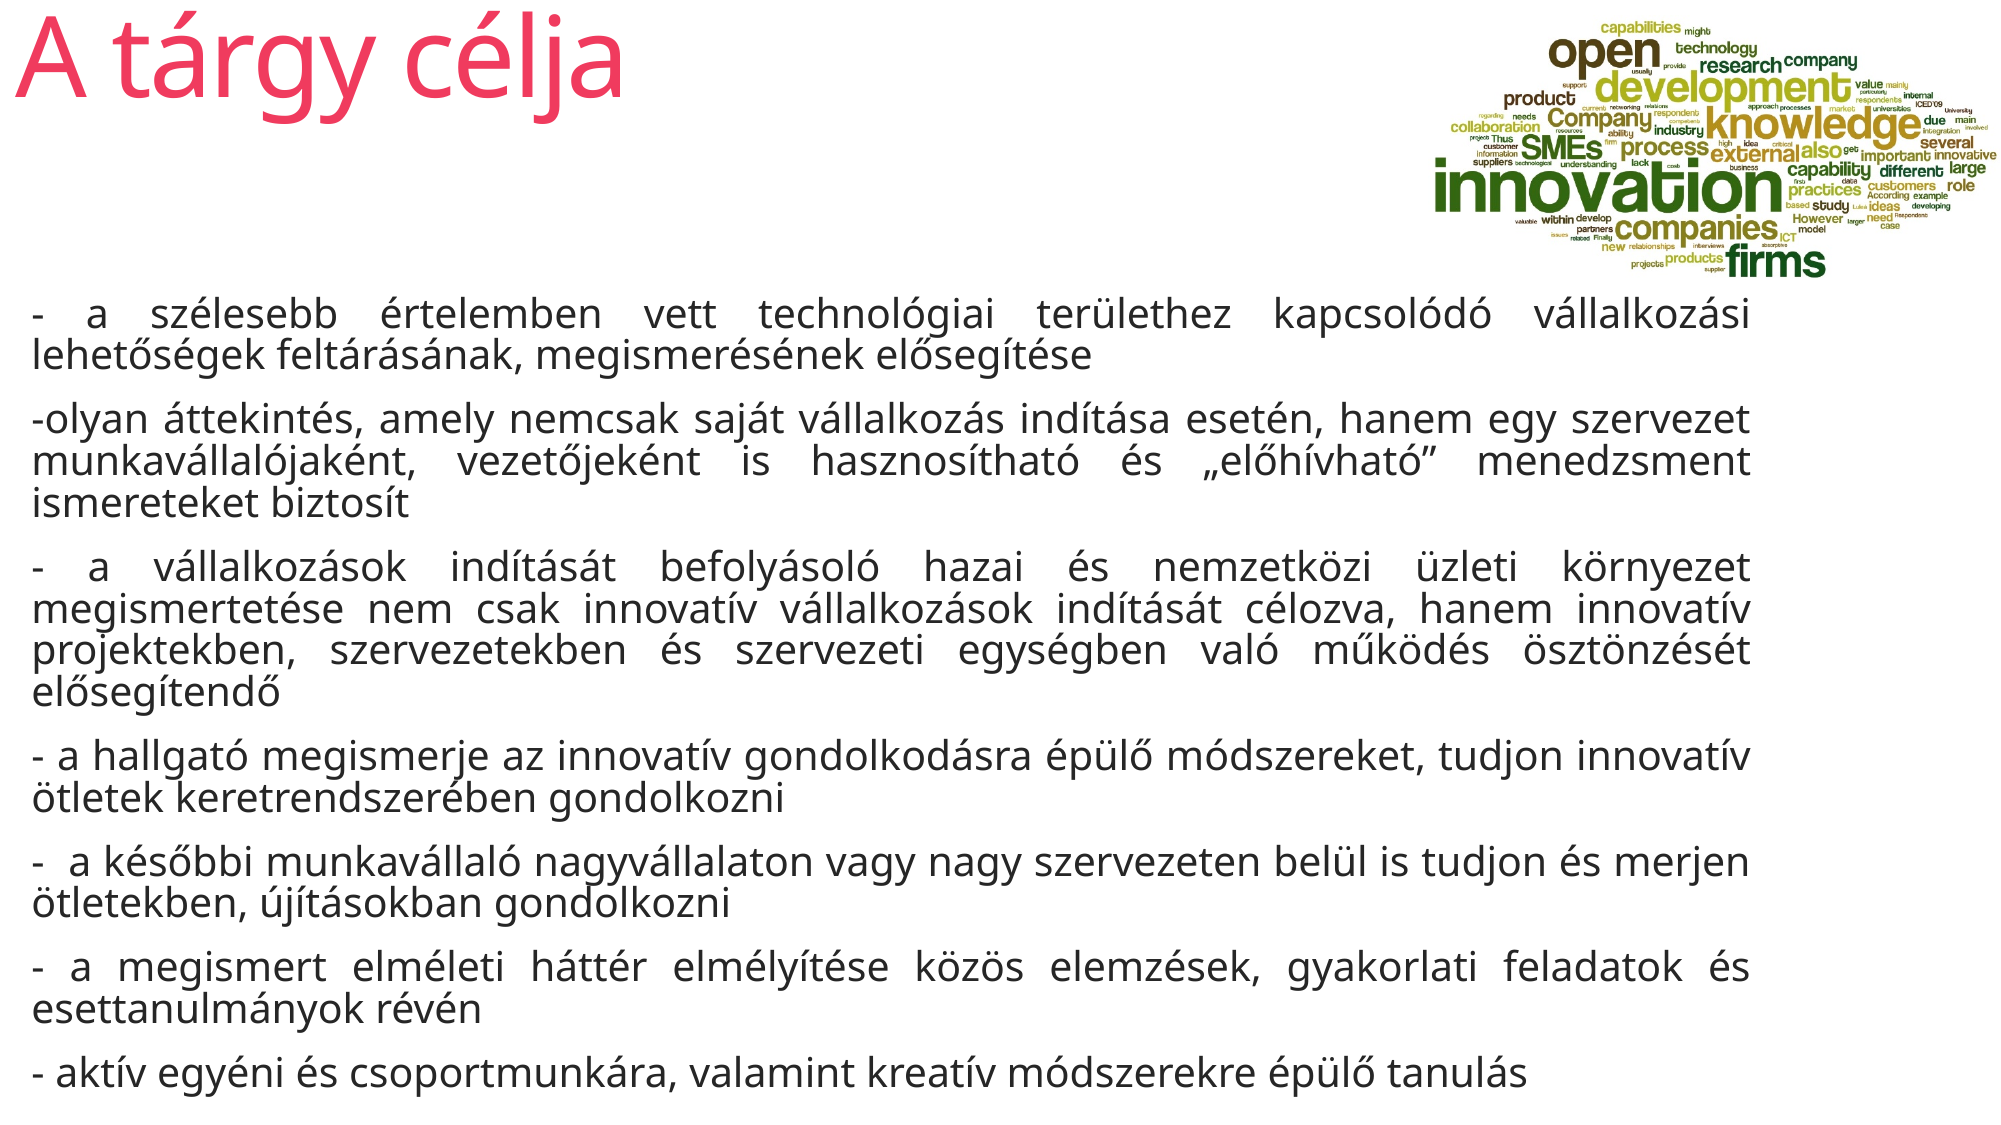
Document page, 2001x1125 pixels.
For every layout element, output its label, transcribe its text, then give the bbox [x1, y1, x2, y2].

title A tárgy célja [0, 0, 1768, 200]
picture [1428, 15, 2000, 280]
list - a szélesebb értelemben vett technológiai területhez kapcsolódó vállalkozási lehetőségek feltárásának, megismerésének elősegítése -olyan áttekintés, amely nemcsak saját vállalkozás indítása esetén, hanem egy szervezet munkavállalójaként, vezetőjeként is hasznosítható és „előhívható” menedzsment ismereteket biztosít - a vállalkozások indítását befolyásoló hazai és nemzetközi üzleti környezet megismertetése nem csak innovatív vállalkozások indítását célozva, hanem innovatív projektekben, szervezetekben és szervezeti egységben való működés ösztönzését elősegítendő - a hallgató megismerje az innovatív gondolkodásra épülő módszereket, tudjon innovatív ötletek keretrendszerében gondolkozni - a későbbi munkavállaló nagyvállalaton vagy nagy szervezeten belül is tudjon és merjen ötletekben, újításokban gondolkozni - a megismert elméleti háttér elmélyítése közös elemzések, gyakorlati feladatok és esettanulmányok révén - aktív egyéni és csoportmunkára, valamint kreatív módszerekre épülő tanulás [3, 287, 1768, 1106]
